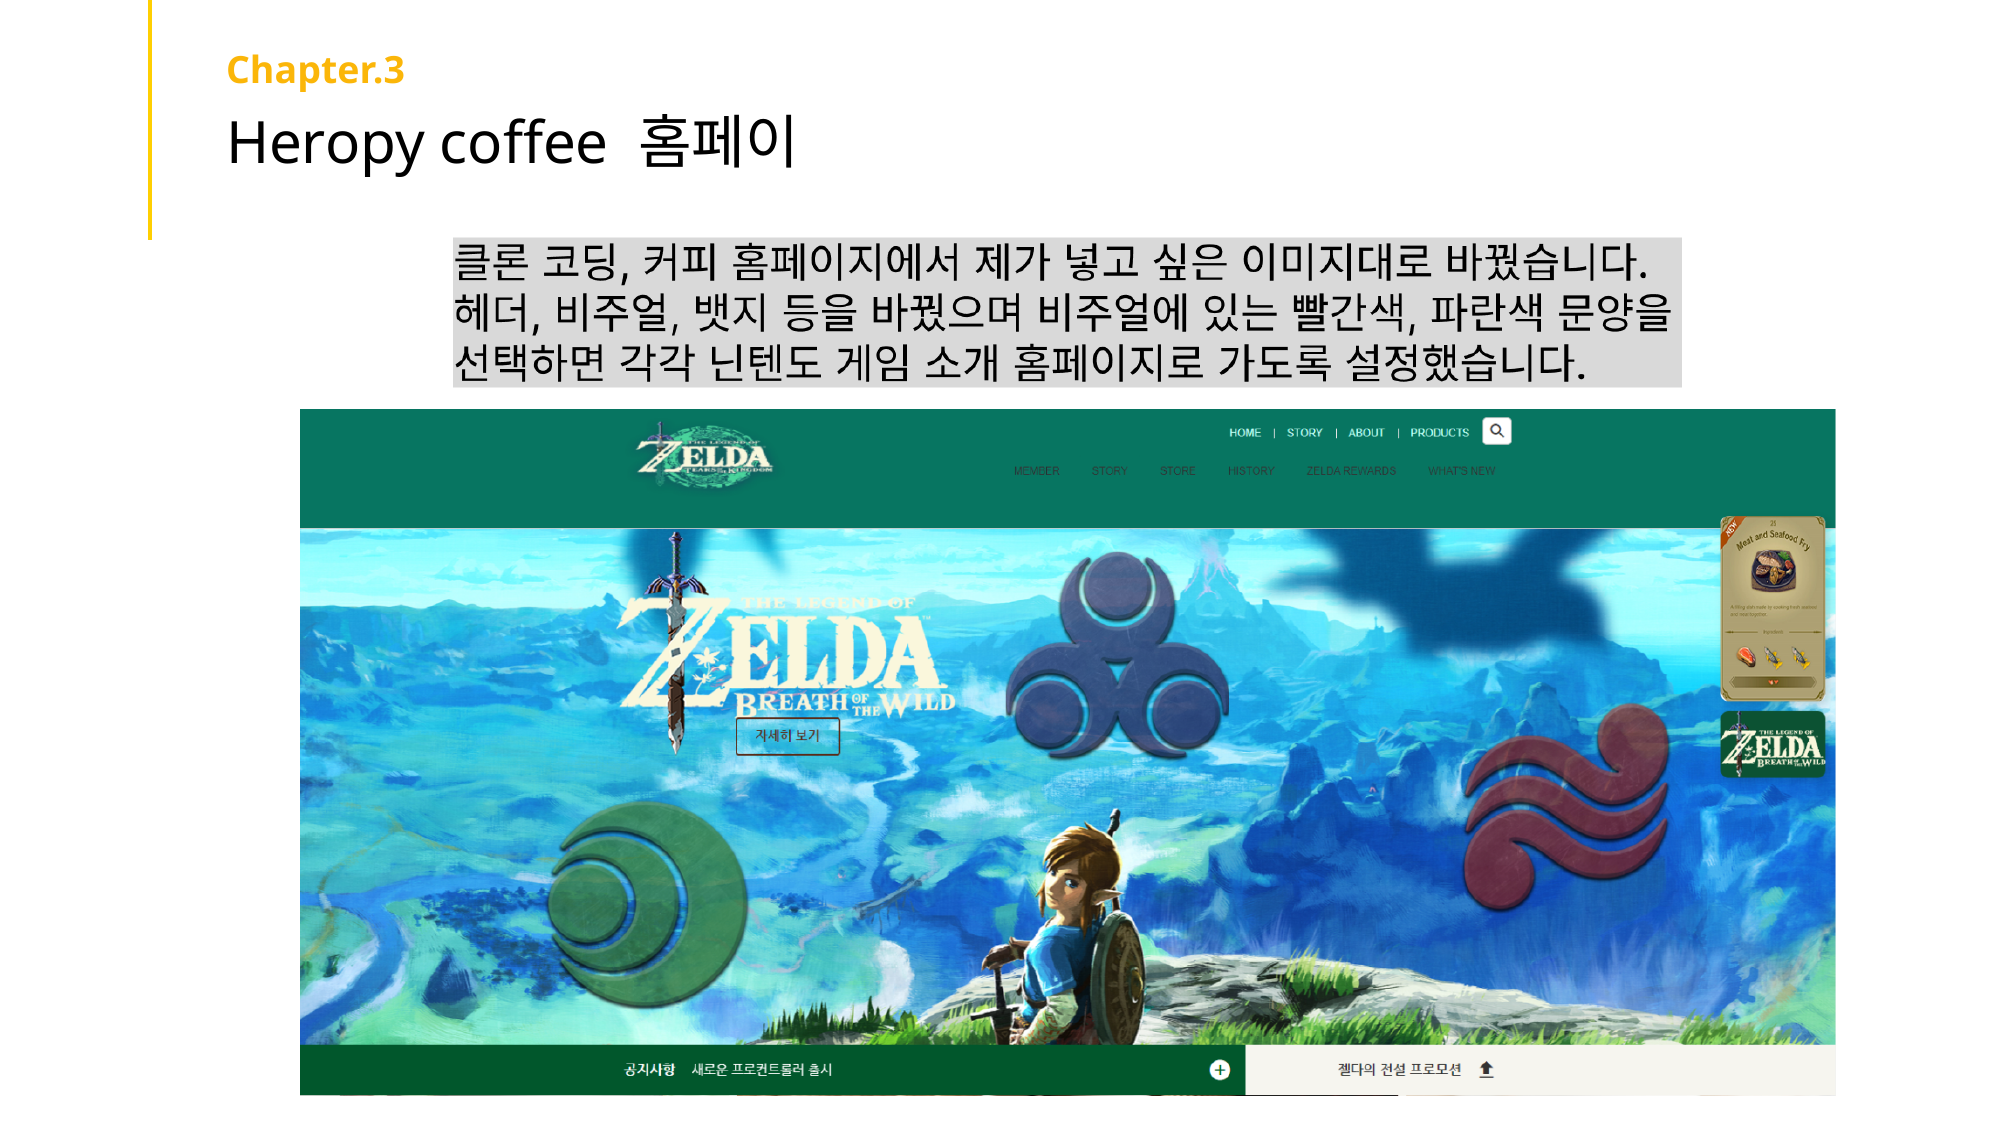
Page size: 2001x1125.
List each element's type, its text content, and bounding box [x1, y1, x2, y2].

picture [210, 183, 1885, 1125]
text_box Chapter.3 [211, 38, 1038, 97]
text_box Heropy coffee 홈페이 [211, 97, 1212, 183]
